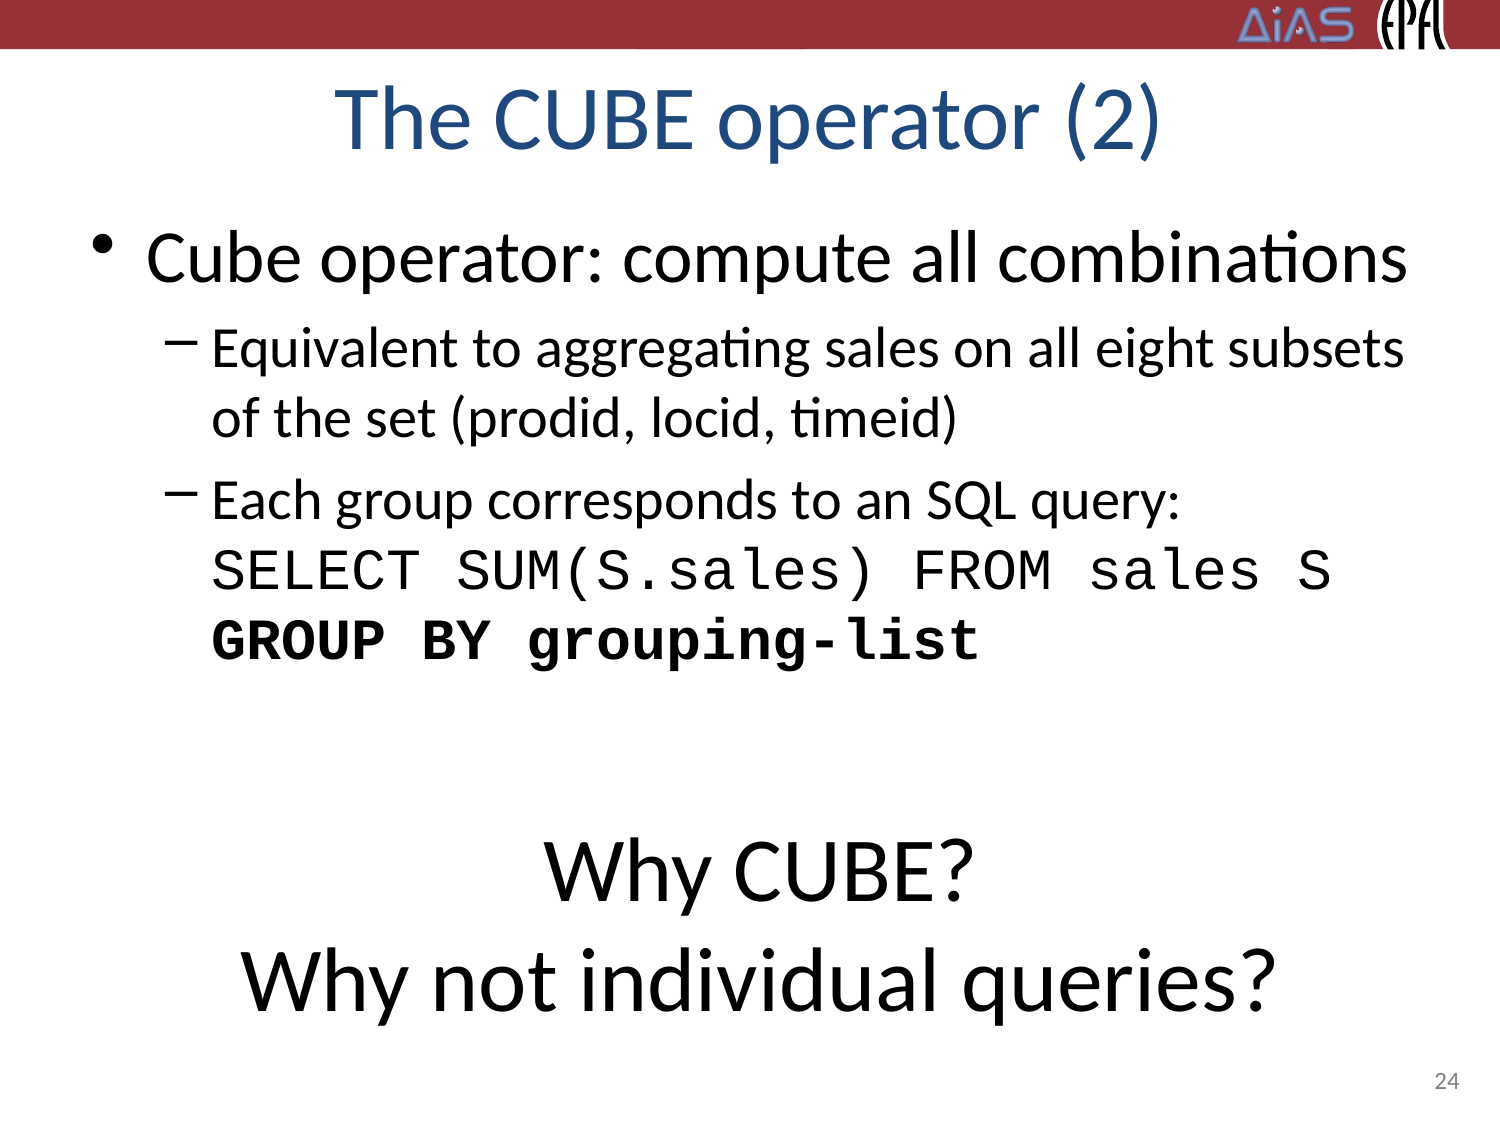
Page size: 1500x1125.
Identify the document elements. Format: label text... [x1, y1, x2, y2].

picture [1234, 3, 1357, 44]
title The CUBE operator (2) [74, 44, 1426, 176]
slide_number 24 [1074, 1024, 1476, 1103]
text_box Why CUBE? Why not individual queries? [73, 690, 1449, 1039]
list Cube operator: compute all combinations Equivalent to aggregating sales on all eight subsets of the set (prodid, locid, timeid) Each group corresponds to an SQL query: SELECT SUM(S.sales) FROM sales S GROUP BY grouping-list Heavy optimizations possible Overlapping of work Sequential reading [74, 199, 1476, 1006]
